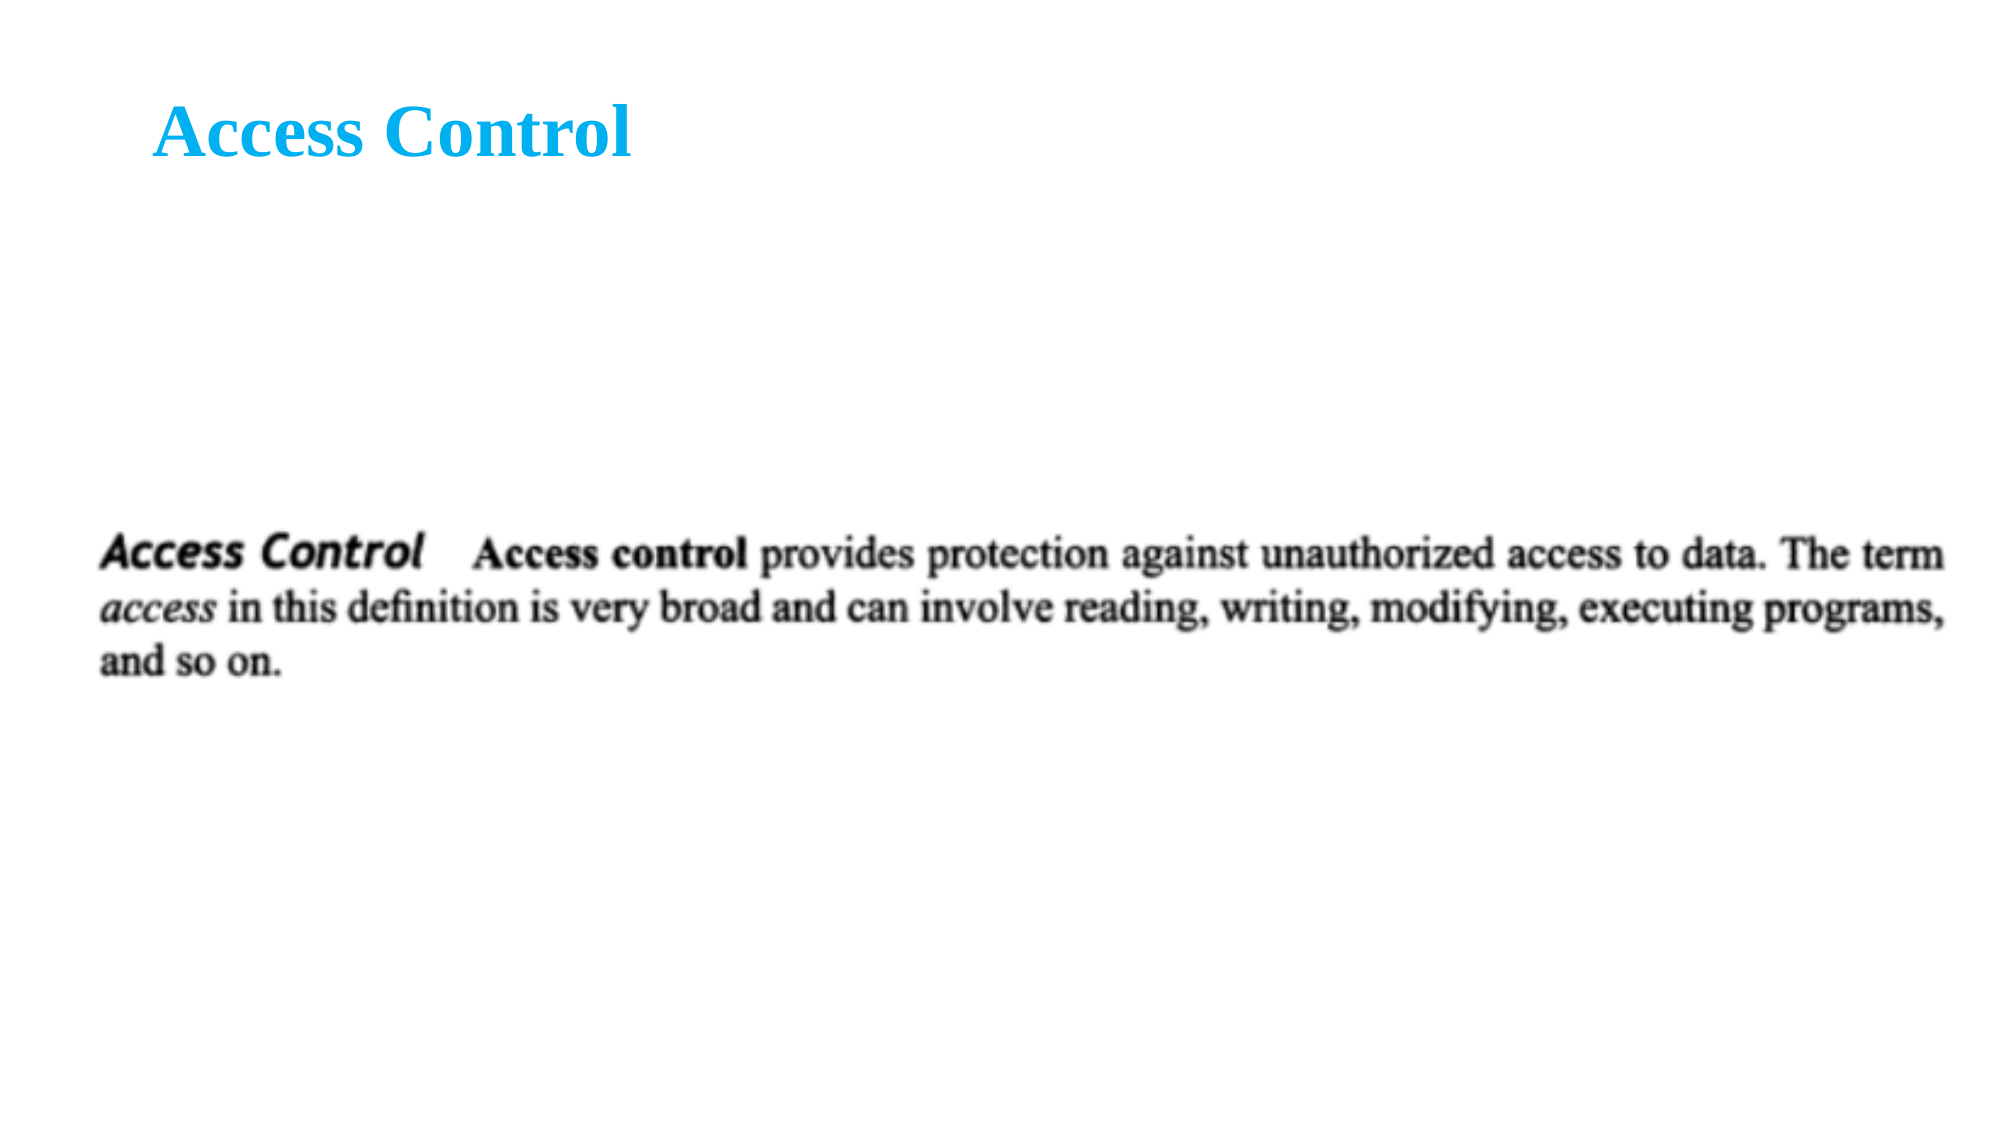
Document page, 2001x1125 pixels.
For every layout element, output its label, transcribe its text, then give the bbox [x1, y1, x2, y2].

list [80, 508, 1980, 713]
title Access Control [137, 59, 1863, 205]
